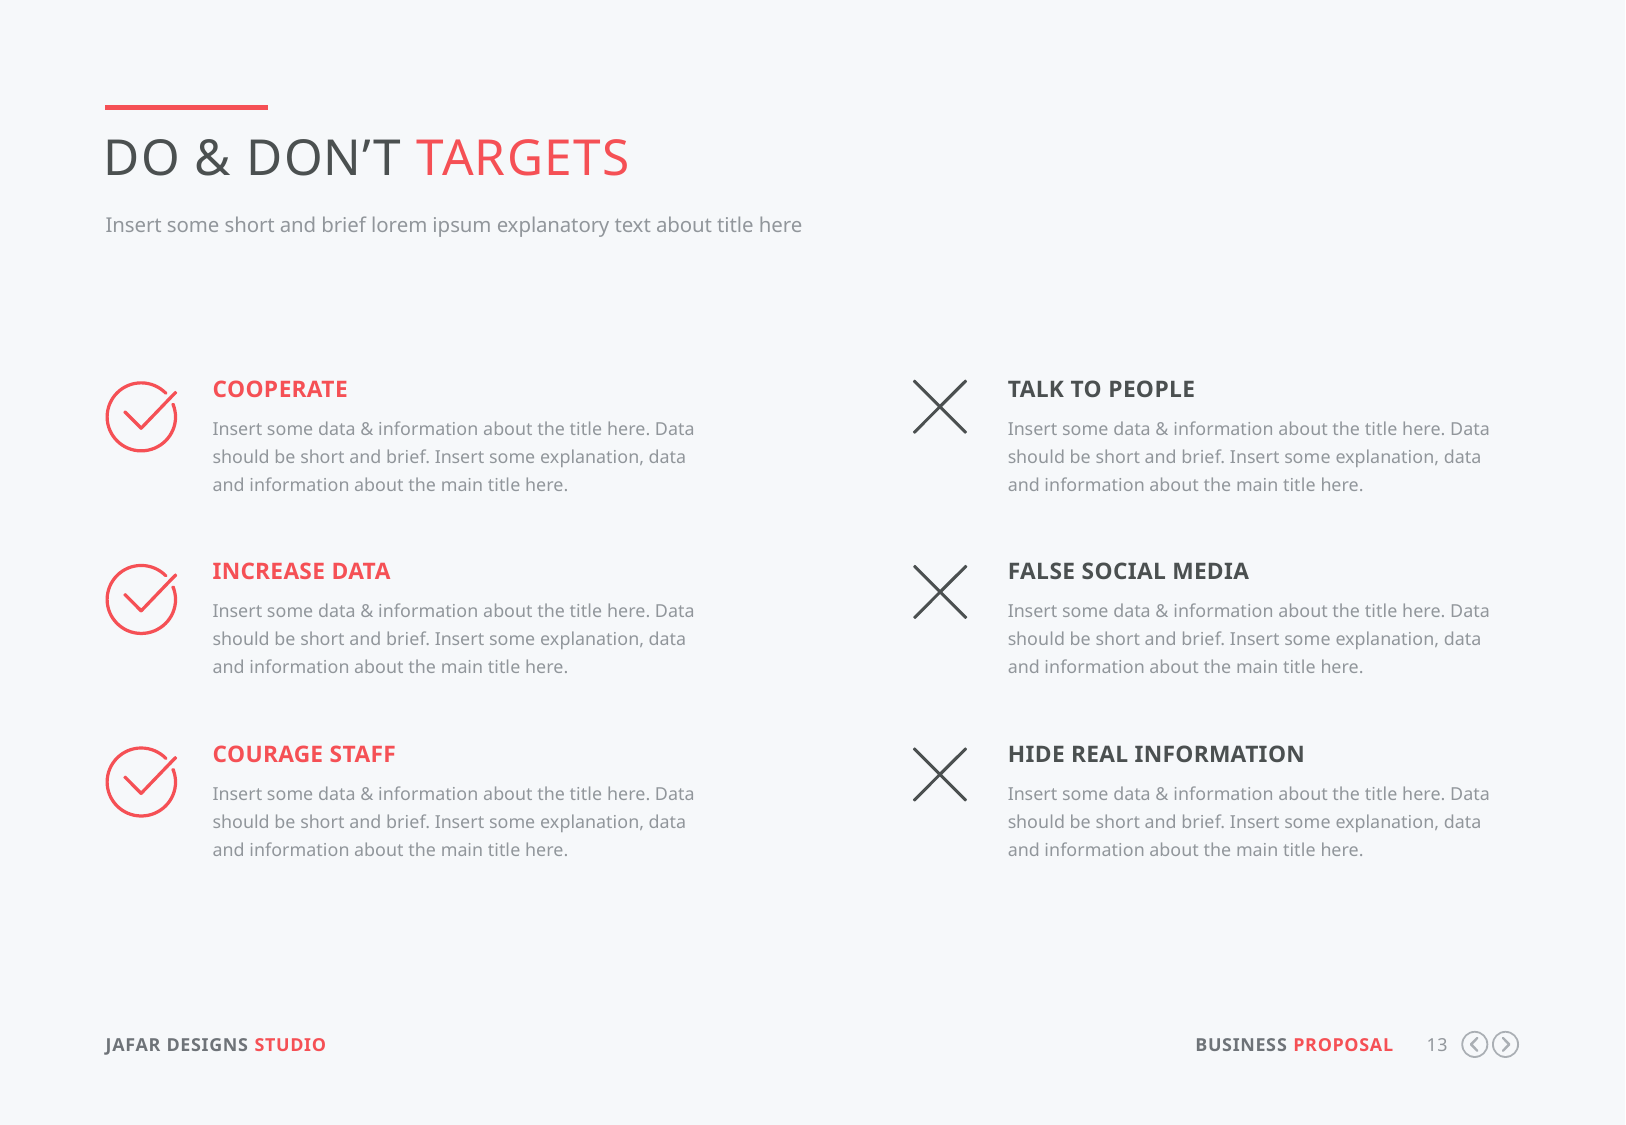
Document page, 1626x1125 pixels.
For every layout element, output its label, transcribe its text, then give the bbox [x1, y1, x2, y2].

text_box [912, 747, 968, 802]
text_box [912, 379, 968, 434]
text_box [105, 563, 178, 636]
text_box [913, 564, 968, 619]
list Do & Don’t Targets [103, 125, 1518, 188]
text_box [1007, 374, 1518, 862]
text_box [105, 381, 178, 453]
list Insert some short and brief lorem ipsum explanatory text about title here [105, 209, 1519, 241]
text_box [212, 374, 722, 862]
text_box [105, 746, 178, 818]
